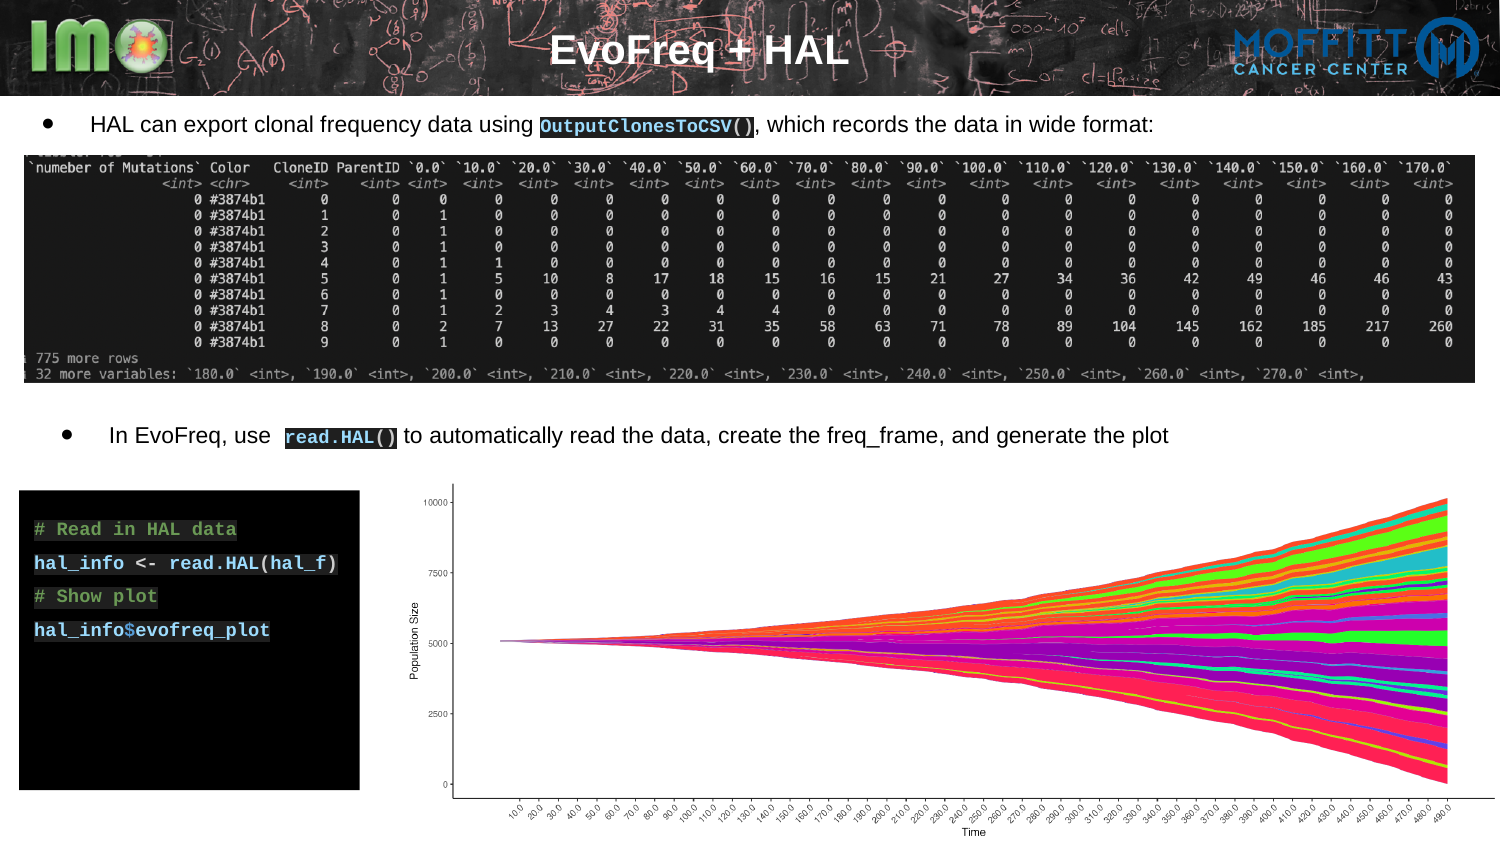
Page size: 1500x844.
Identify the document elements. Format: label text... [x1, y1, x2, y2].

text_box # Read in HAL data hal_info <- read.HAL(hal_f) # Show plot hal_info$evofreq_plot [19, 490, 360, 791]
text_box In EvoFreq, use read.HAL() to automatically read the data, create the freq_frame, and generate the plot [19, 401, 1424, 463]
picture [0, 0, 1500, 97]
text_box HAL can export clonal frequency data using OutputClonesToCSV(), which records the data in wide format: [0, 106, 1405, 152]
picture [403, 477, 1500, 844]
picture [24, 155, 1476, 383]
